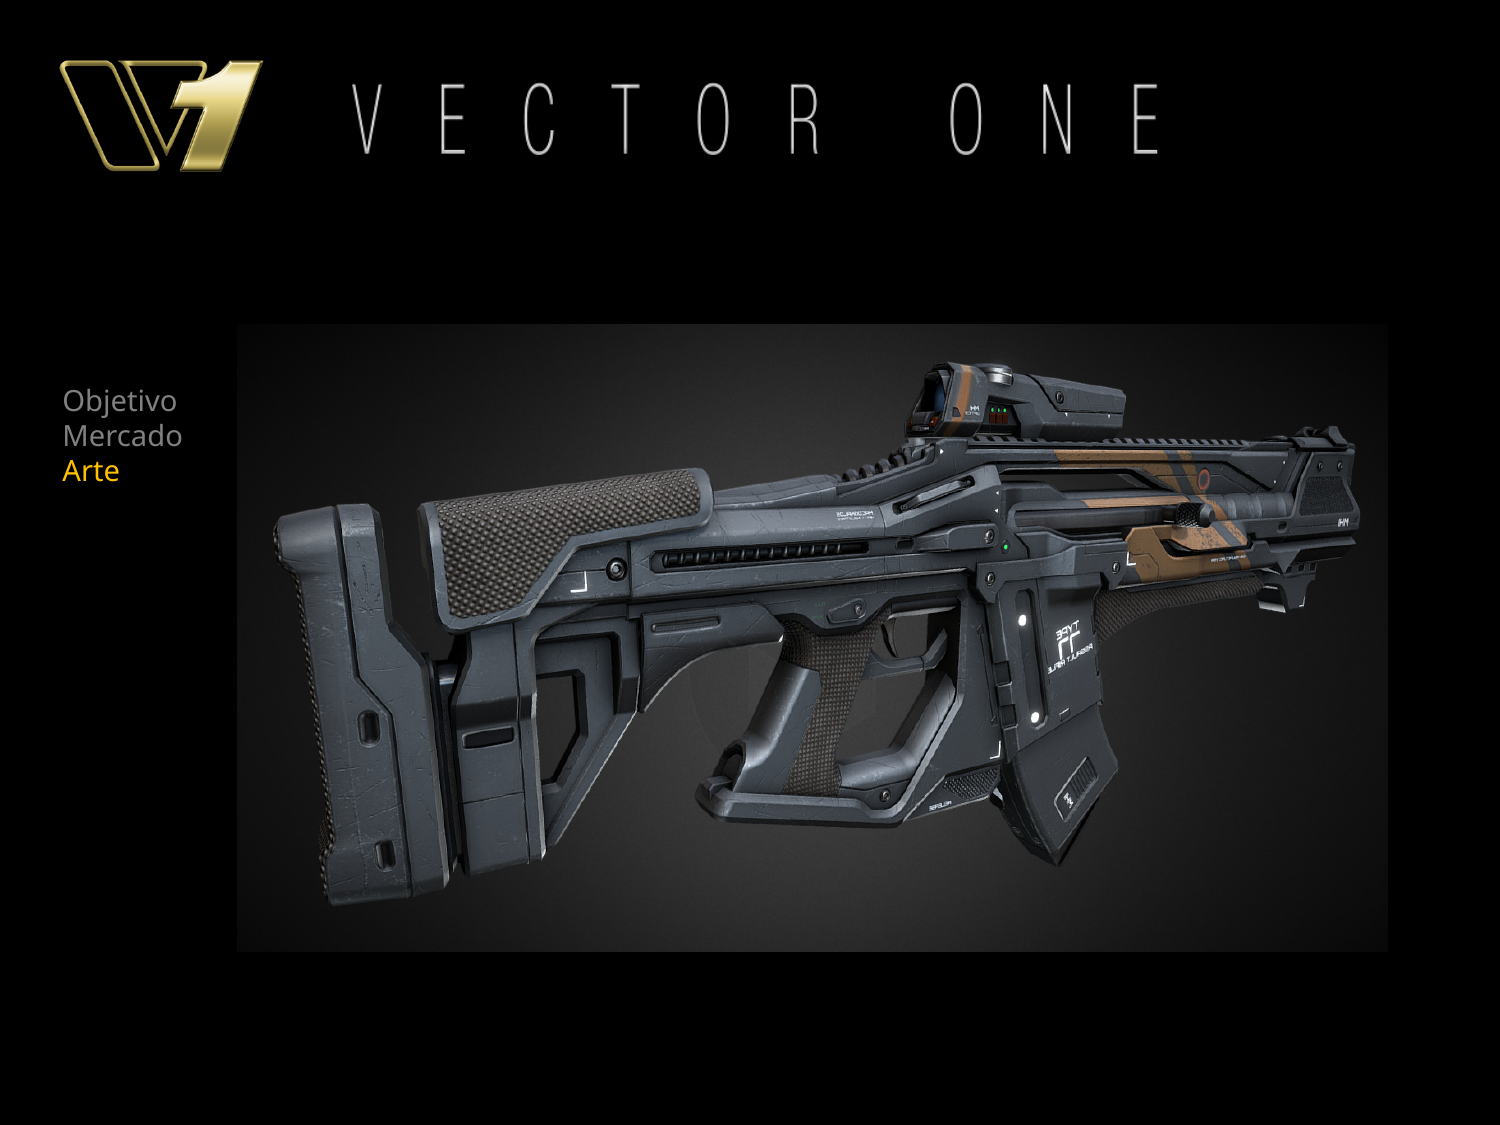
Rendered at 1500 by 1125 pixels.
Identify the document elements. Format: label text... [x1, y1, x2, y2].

picture [237, 324, 1388, 952]
picture [312, 49, 1201, 193]
picture [49, 49, 276, 182]
text_box Objetivo Mercado Arte [47, 374, 198, 495]
